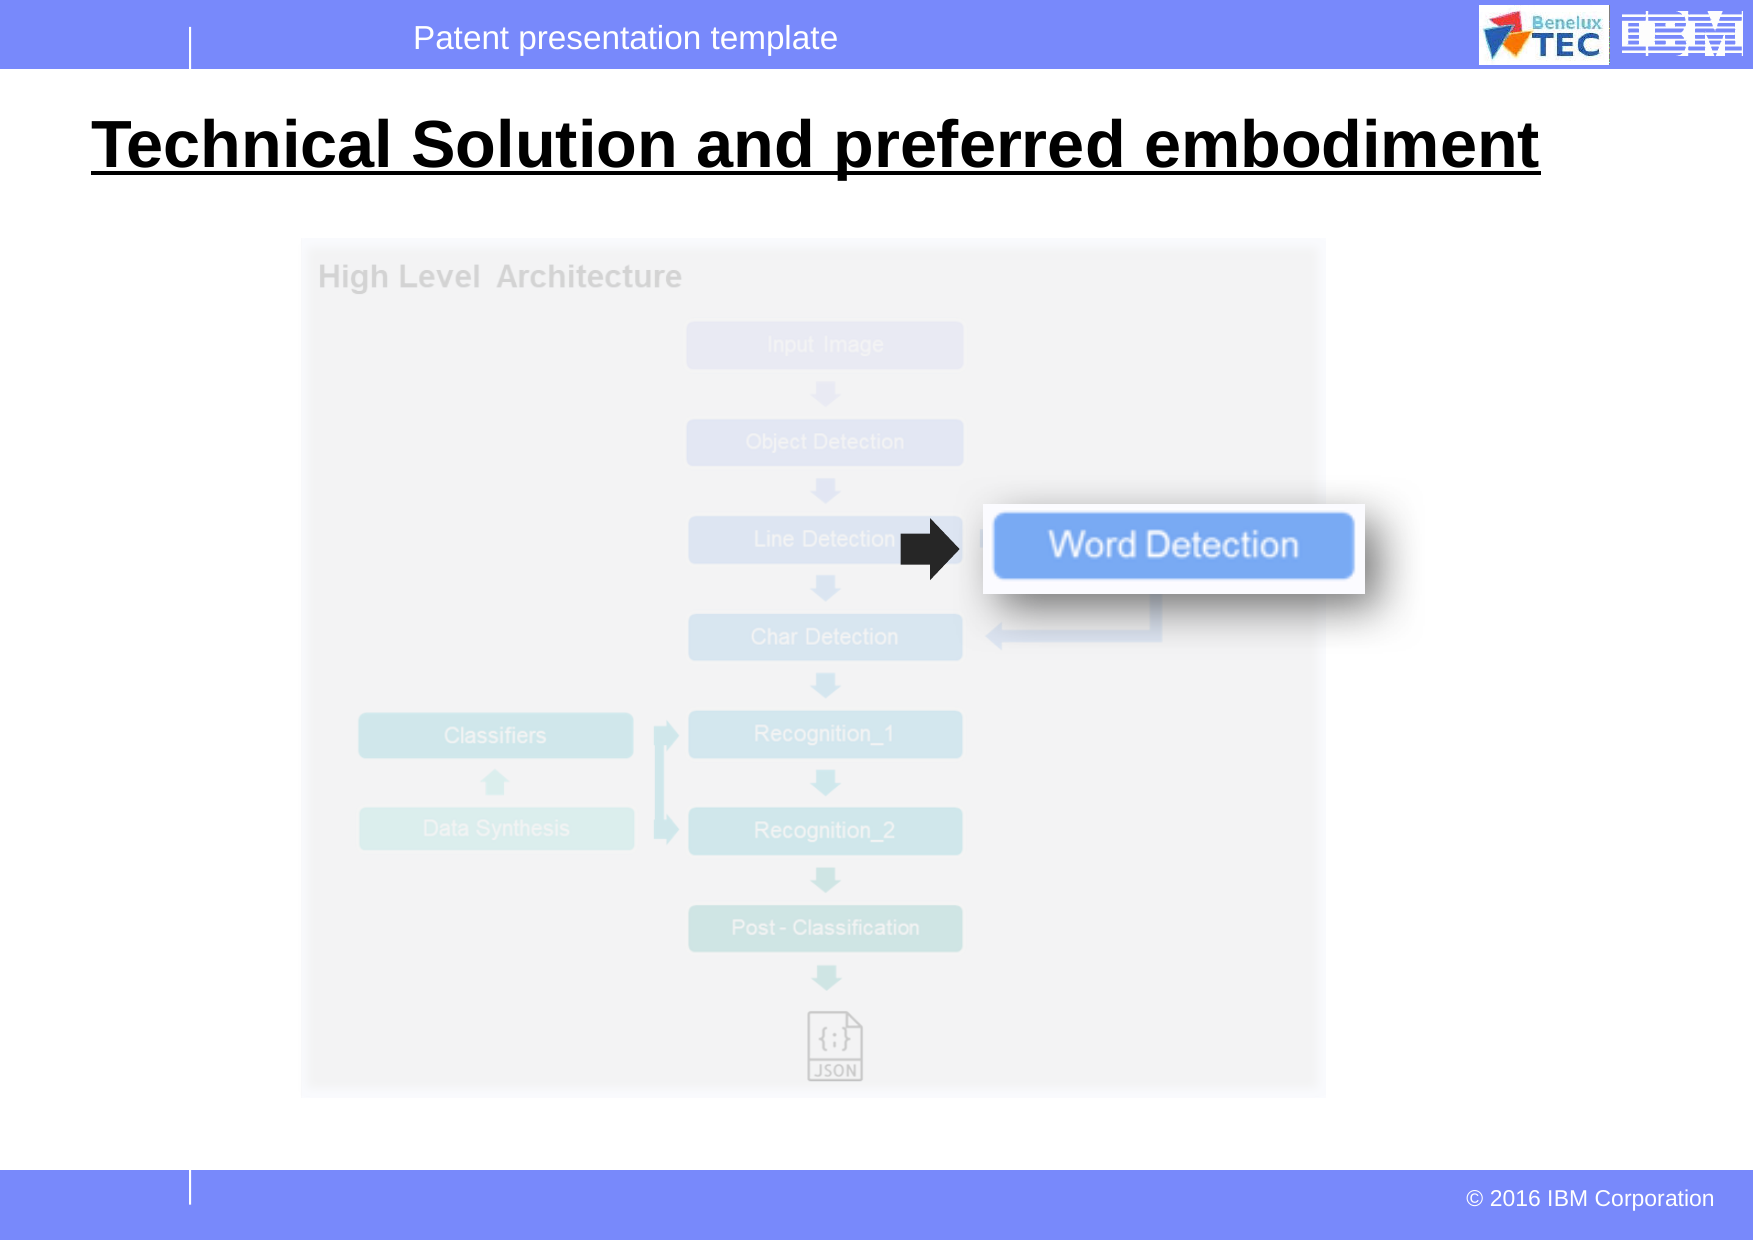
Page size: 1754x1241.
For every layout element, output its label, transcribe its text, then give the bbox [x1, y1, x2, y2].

picture [1479, 5, 1610, 65]
title Technical Solution and preferred embodiment [73, 100, 1656, 191]
picture [297, 238, 1365, 1098]
